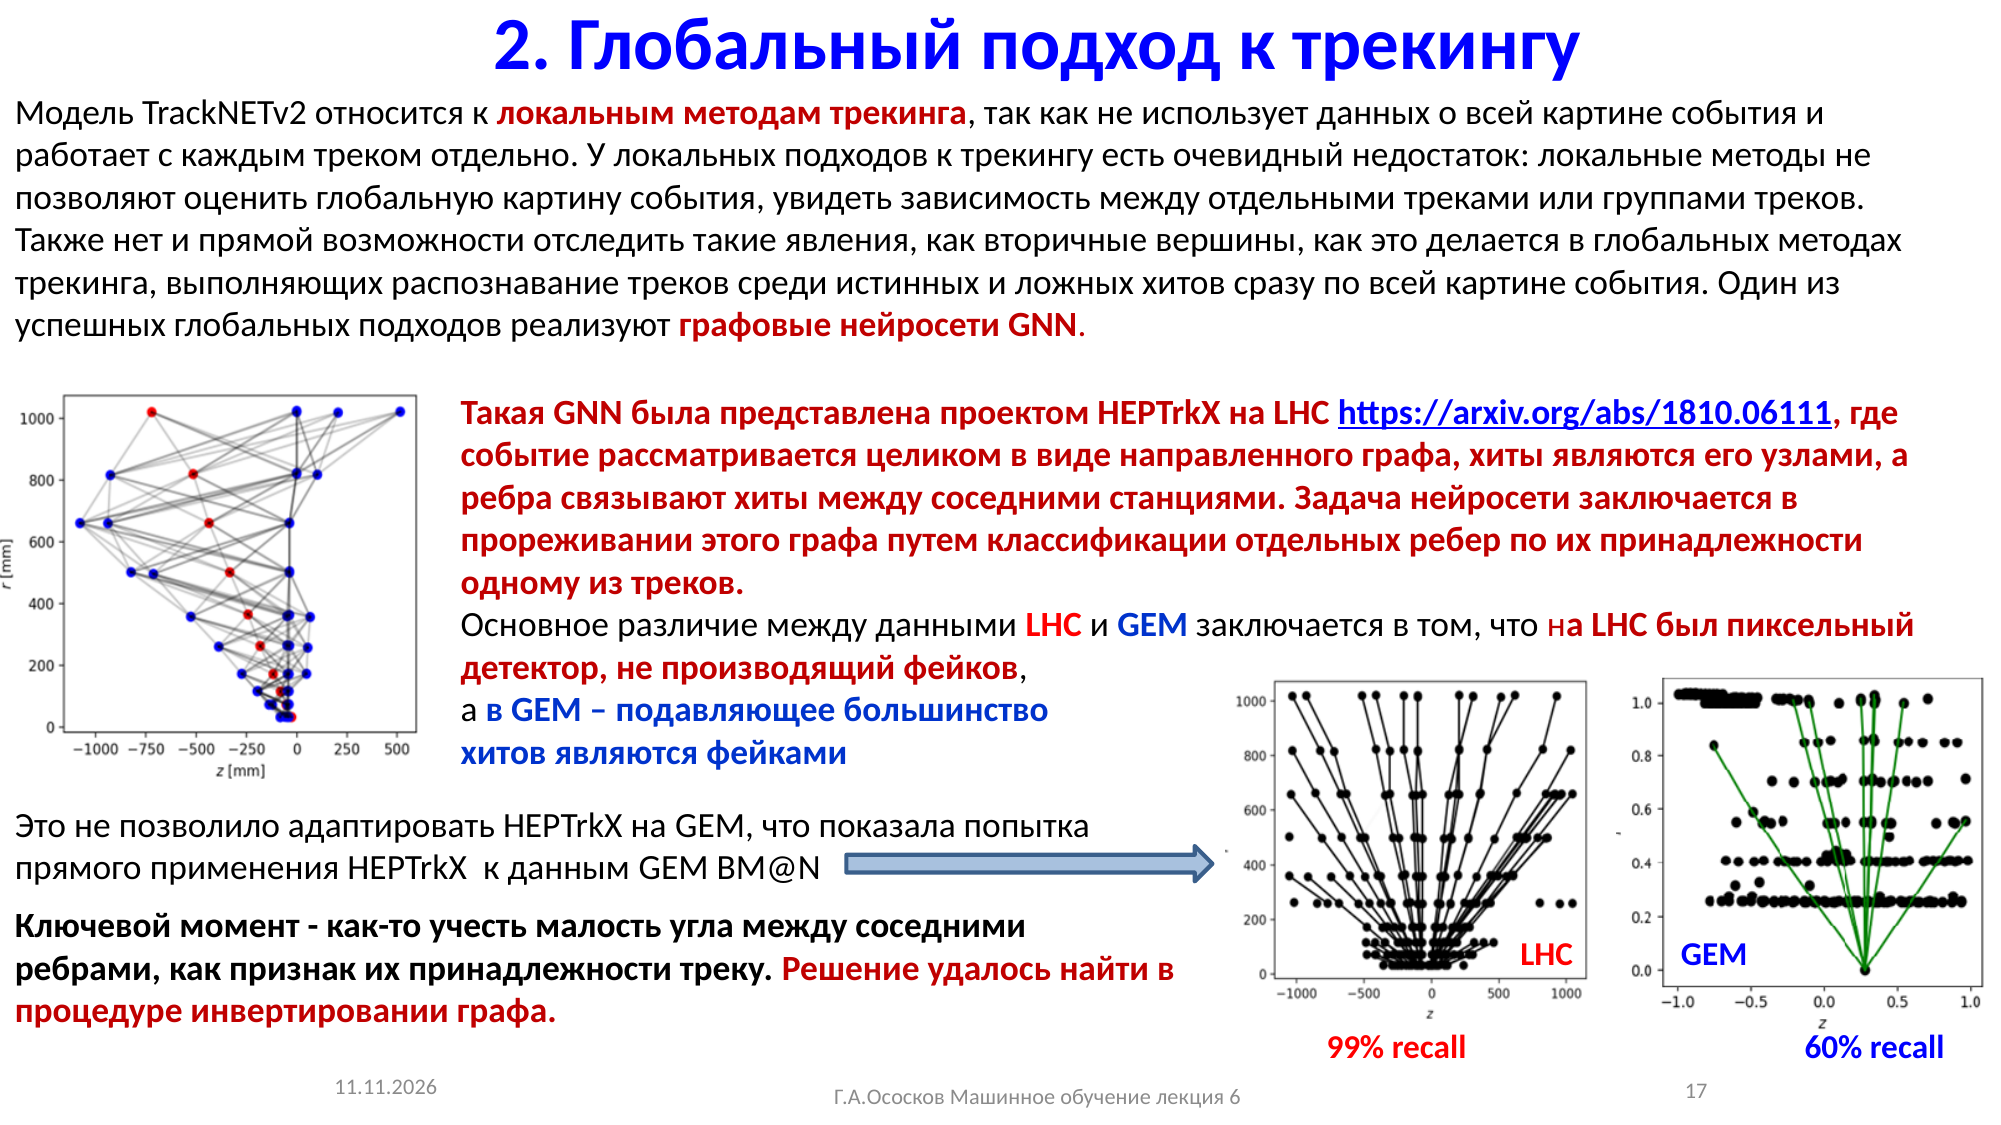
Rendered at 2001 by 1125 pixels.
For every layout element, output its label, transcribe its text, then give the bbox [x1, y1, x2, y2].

picture [0, 370, 433, 787]
text_box [844, 844, 1215, 884]
text_box Это не позволило адаптировать HEPTrkX на GEM, что показала попытка прямого применения HEPTrkX к данным GEM BM@N Ключевой момент - как-то учесть малость угла между соседними ребрами, как признак их принадлежности треку. Решение удалось найти в процедуре инвертировании графа. [0, 794, 1191, 1037]
text_box Модель TrackNETv2 относится к локальным методам трекинга, так как не использует данных о всей картине события и работает с каждым треком отдельно. У локальных подходов к трекингу есть очевидный недостаток: локальные методы не позволяют оценить глобальную картину события, увидеть зависимость между отдельными треками или группами треков. Также нет и прямой возможности отследить такие явления, как вторичные вершины, как это делается в глобальных методах трекинга, выполняющих распознавание треков среди истинных и ложных хитов сразу по всей картине события. Один из успешных глобальных подходов реализуют графовые нейросети GNN. [0, 81, 1949, 352]
slide_number 17 [1641, 1072, 1726, 1109]
picture [1616, 662, 2000, 1035]
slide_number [316, 1056, 667, 1115]
text_box 99% recall 60% recall [1315, 1019, 1984, 1072]
picture [1225, 673, 1604, 1023]
text_box Такая GNN была представлена ​​проектом HEPTrkX на LHC https://arxiv.org/abs/1810.06111, где событие рассматривается целиком в виде направленного графа, хиты являются его узлами, а ребра связывают хиты между соседними станциями. Задача нейросети заключается в прореживании этого графа путем классификации отдельных ребер по их принадлежности одному из треков. Основное различие между данными LHC и GEM заключается в том, что на LHC был пиксельный детектор, не производящий фейков, а в GEM – подавляющее большинство хитов являются фейками [445, 381, 1998, 779]
text_box 2. Глобальный подход к трекингу [423, 1, 1652, 93]
footer Г.А.Ососков Машинное обучение лекция 6 [756, 1075, 1320, 1115]
